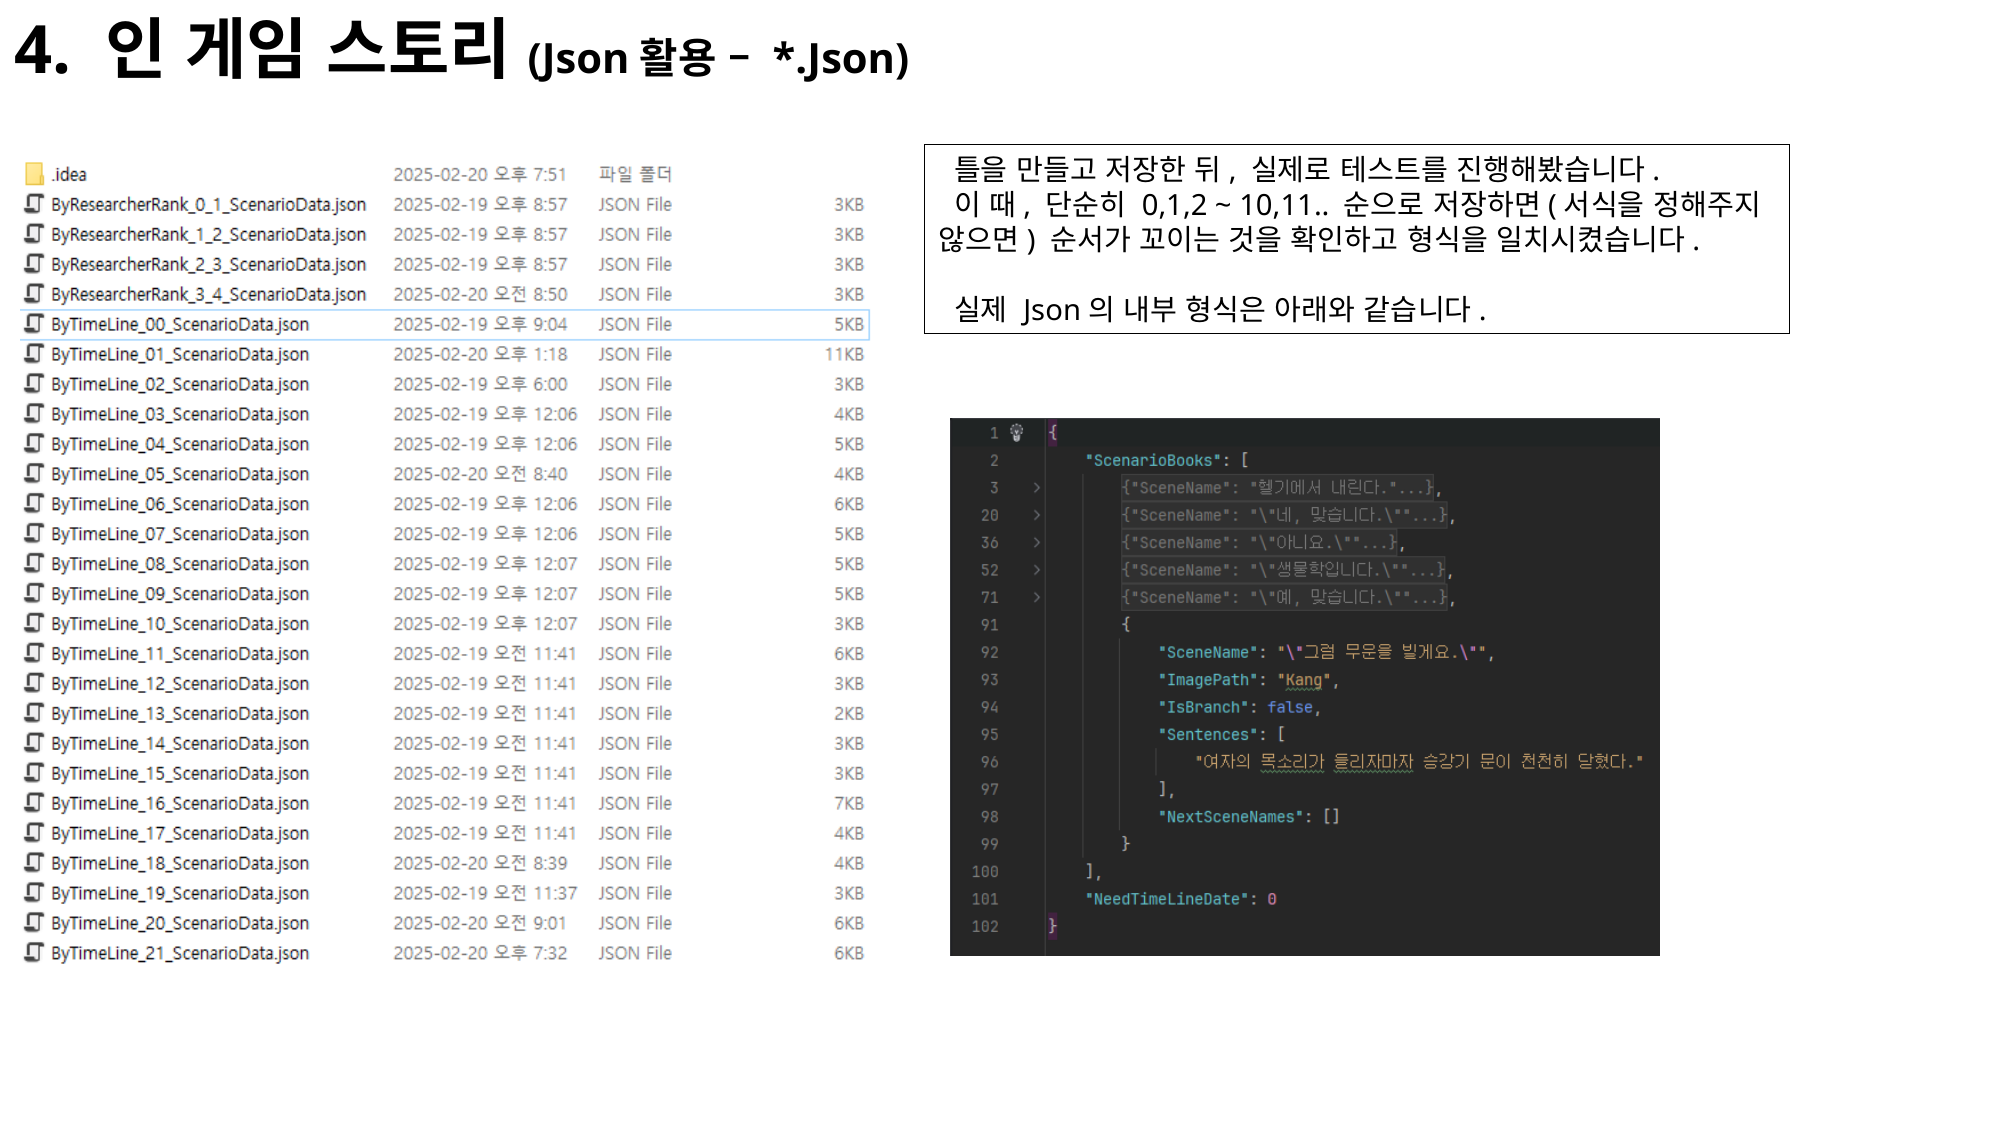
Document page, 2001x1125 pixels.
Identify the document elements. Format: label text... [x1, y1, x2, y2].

text_box 틀을 만들고 저장한 뒤, 실제로 테스트를 진행해봤습니다. 이 때, 단순히 0,1,2 ~ 10,11.. 순으로 저장하면(서식을 정해주지 않으면) 순서가 꼬이는 것을 확인하고 형식을 일치시켰습니다. 실제 Json의 내부 형식은 아래와 같습니다. [924, 144, 1790, 334]
text_box 4. 인 게임 스토리(Json활용 – *.Json) [0, 0, 2000, 95]
picture [949, 417, 1660, 956]
picture [19, 153, 873, 972]
